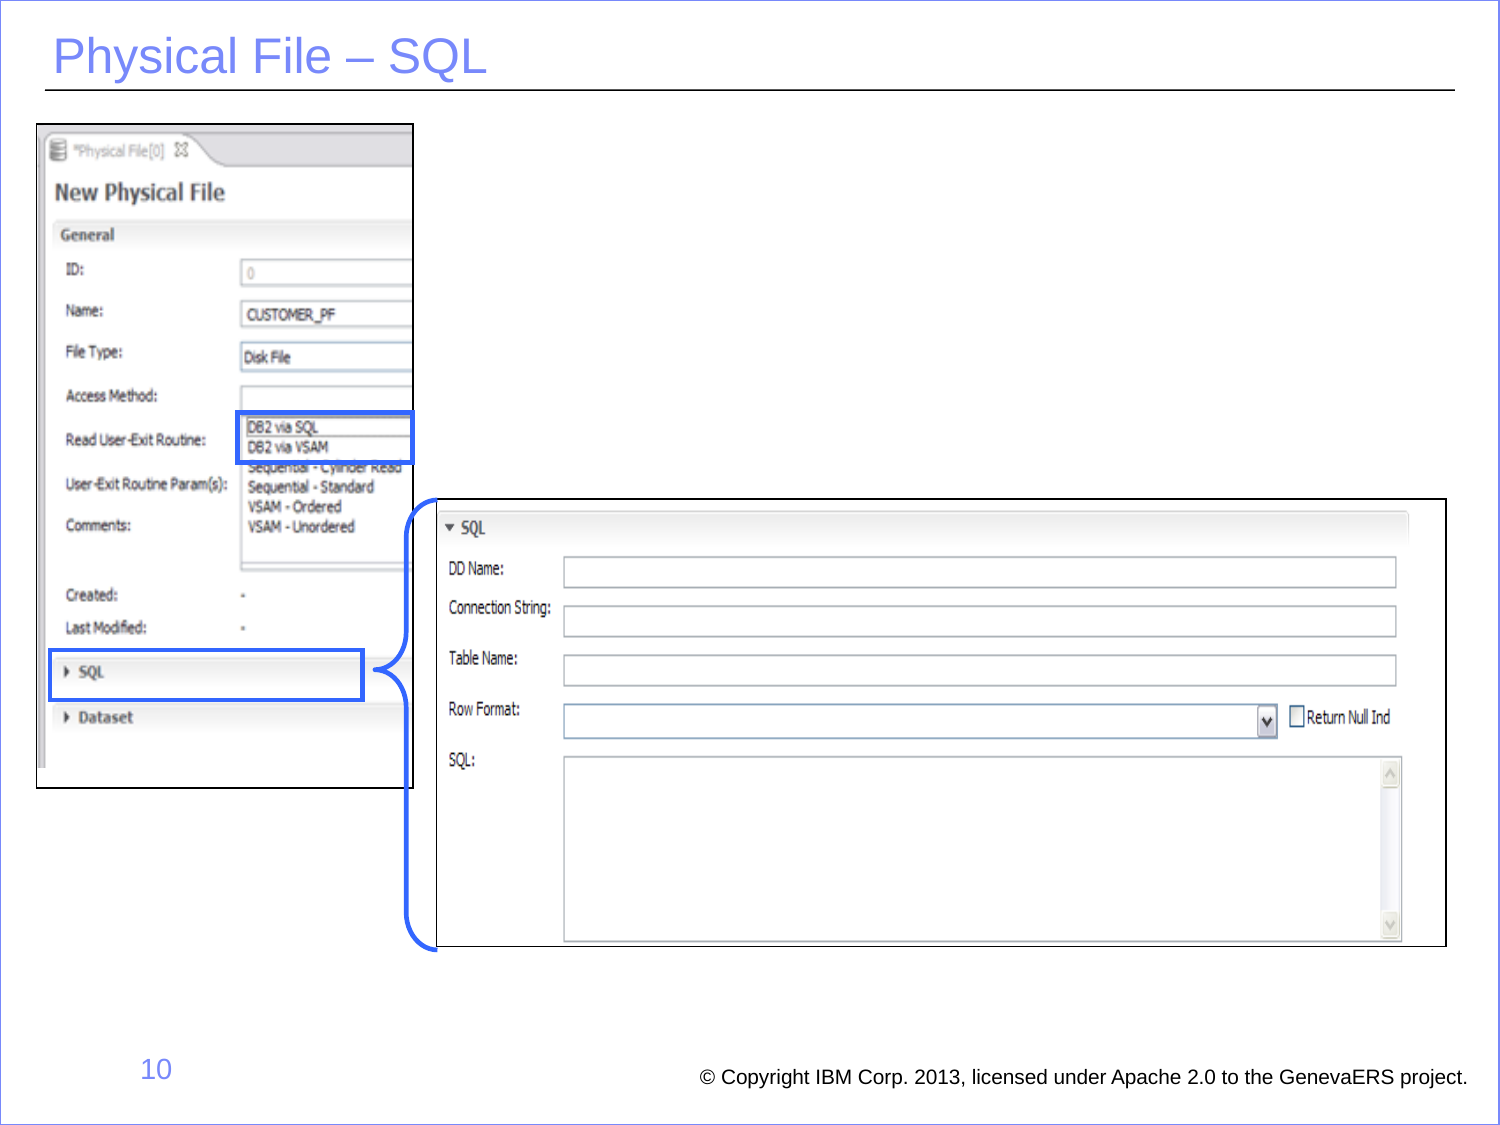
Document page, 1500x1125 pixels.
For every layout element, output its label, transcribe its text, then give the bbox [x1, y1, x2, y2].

picture [37, 124, 413, 788]
slide_number 10 [37, 1046, 188, 1125]
text_box [406, 500, 435, 950]
title Physical File – SQL [37, 22, 1321, 113]
picture [437, 499, 1446, 947]
